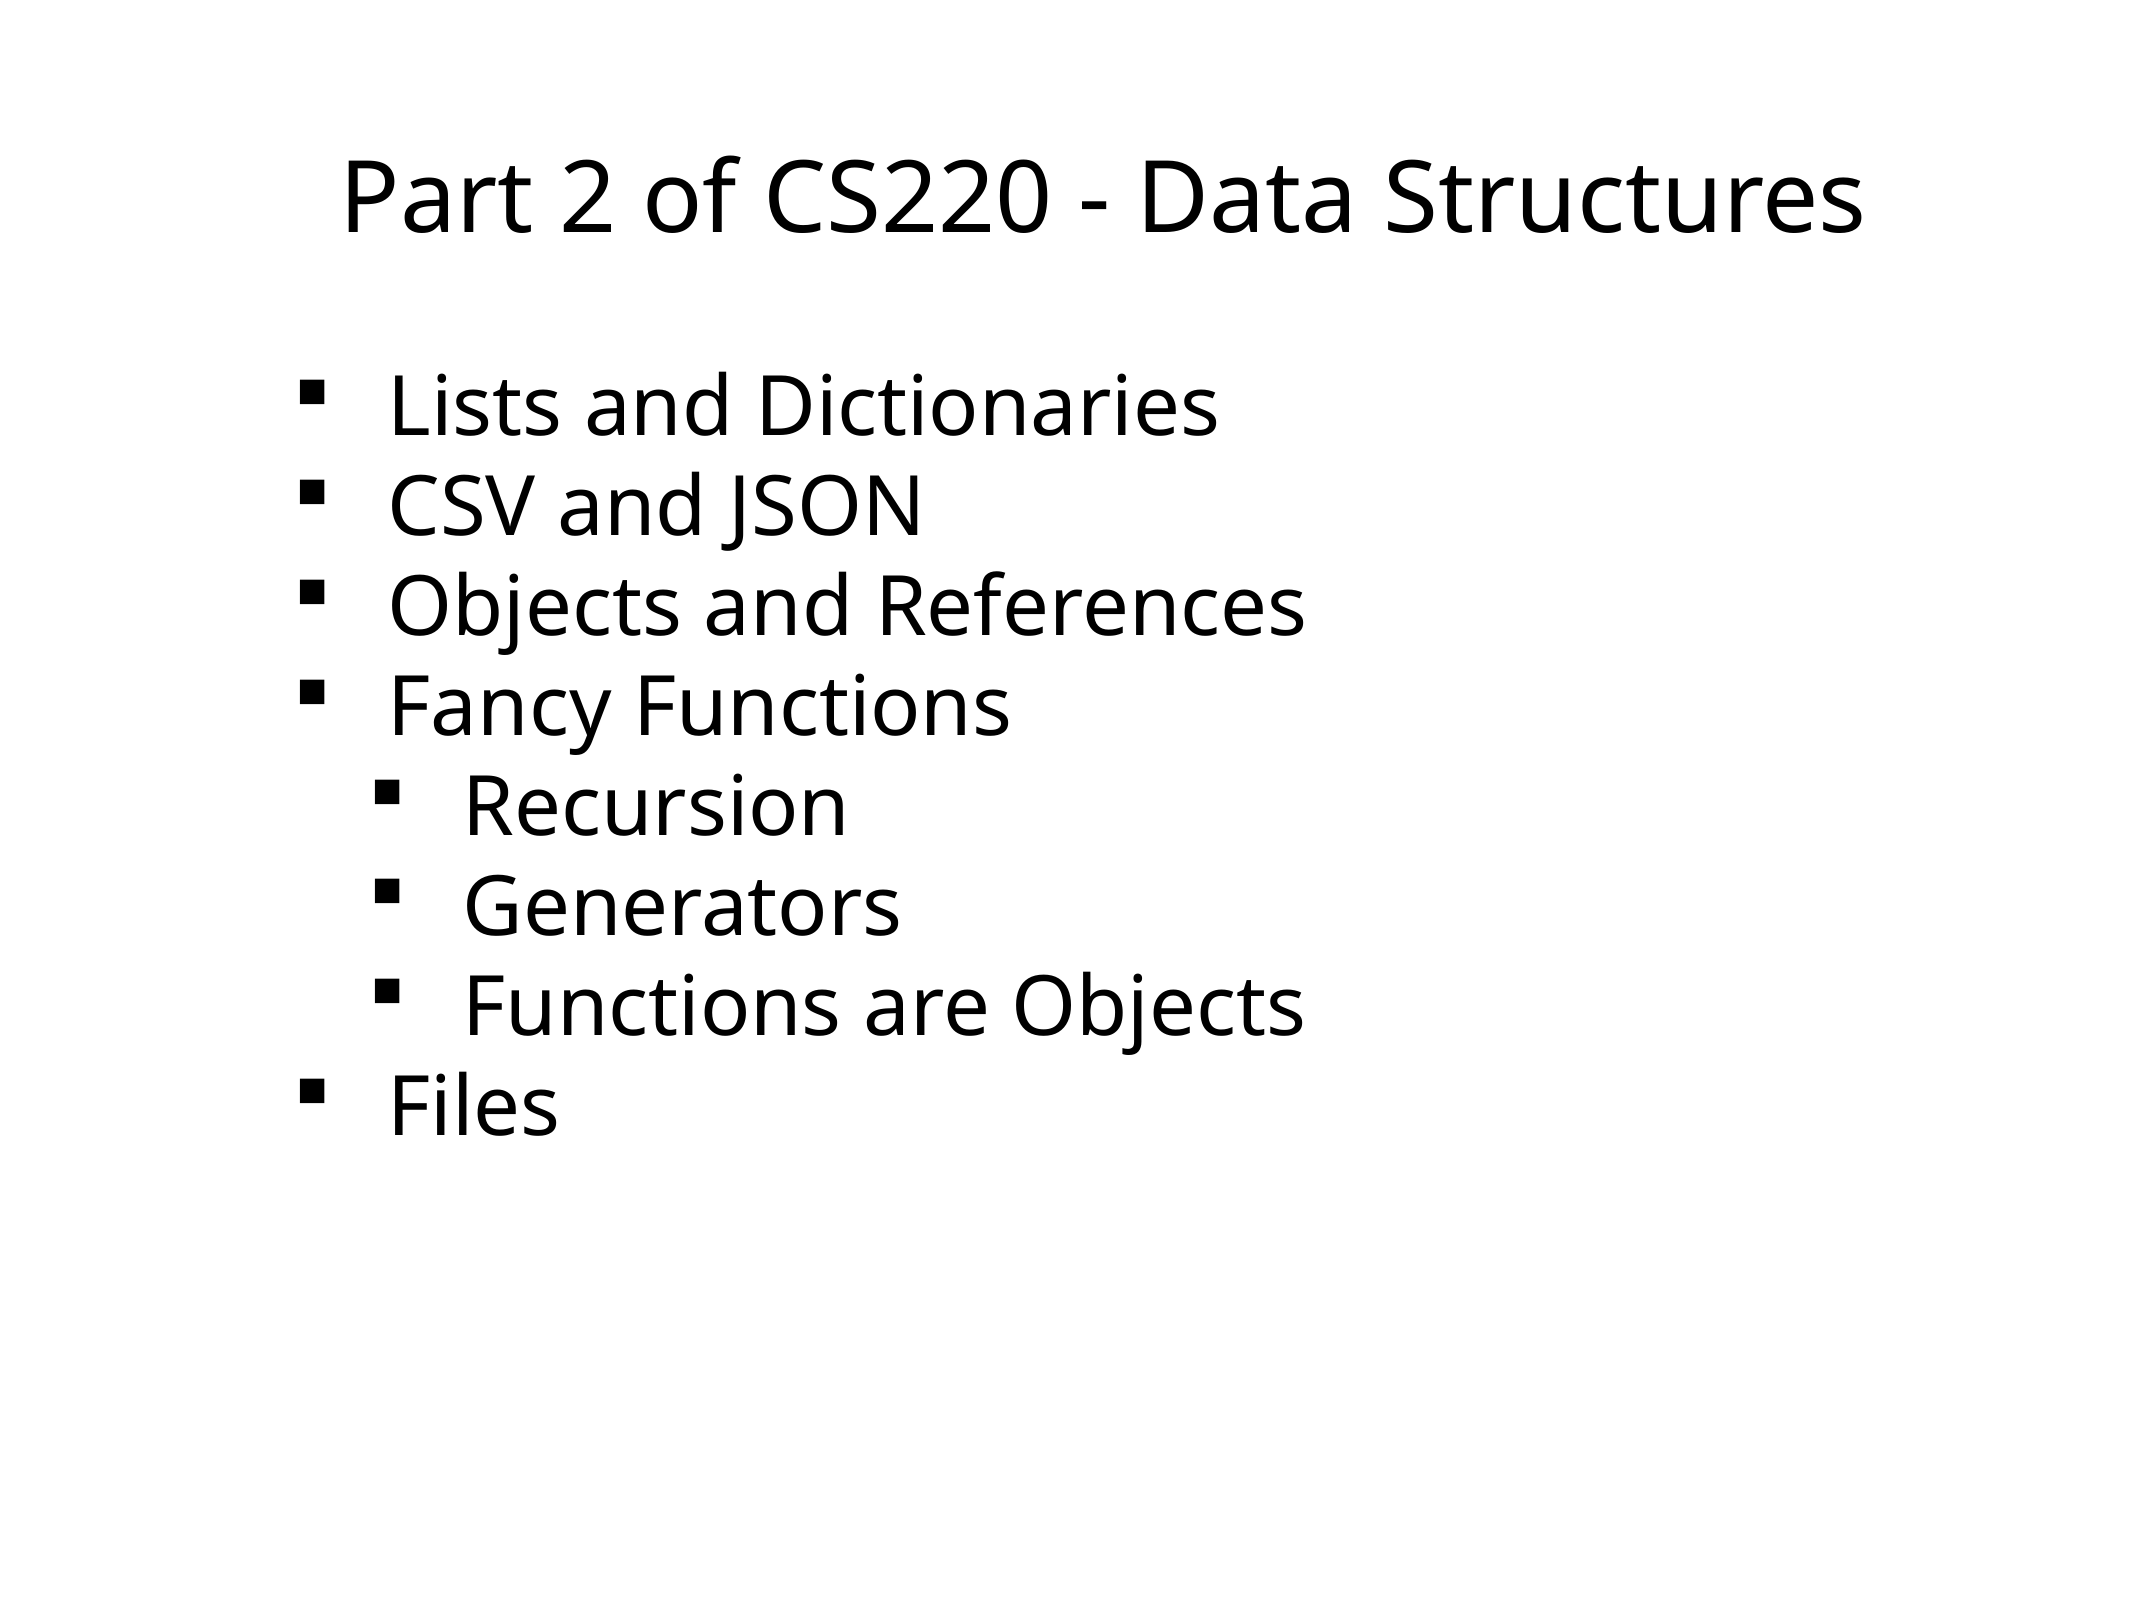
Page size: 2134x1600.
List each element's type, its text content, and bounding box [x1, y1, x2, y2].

text_box Part 2 of CS220 - Data Structures Lists and Dictionaries CSV and JSON Objects and References Fancy Functions Recursion Generators Functions are Objects Files [279, 124, 1930, 1160]
